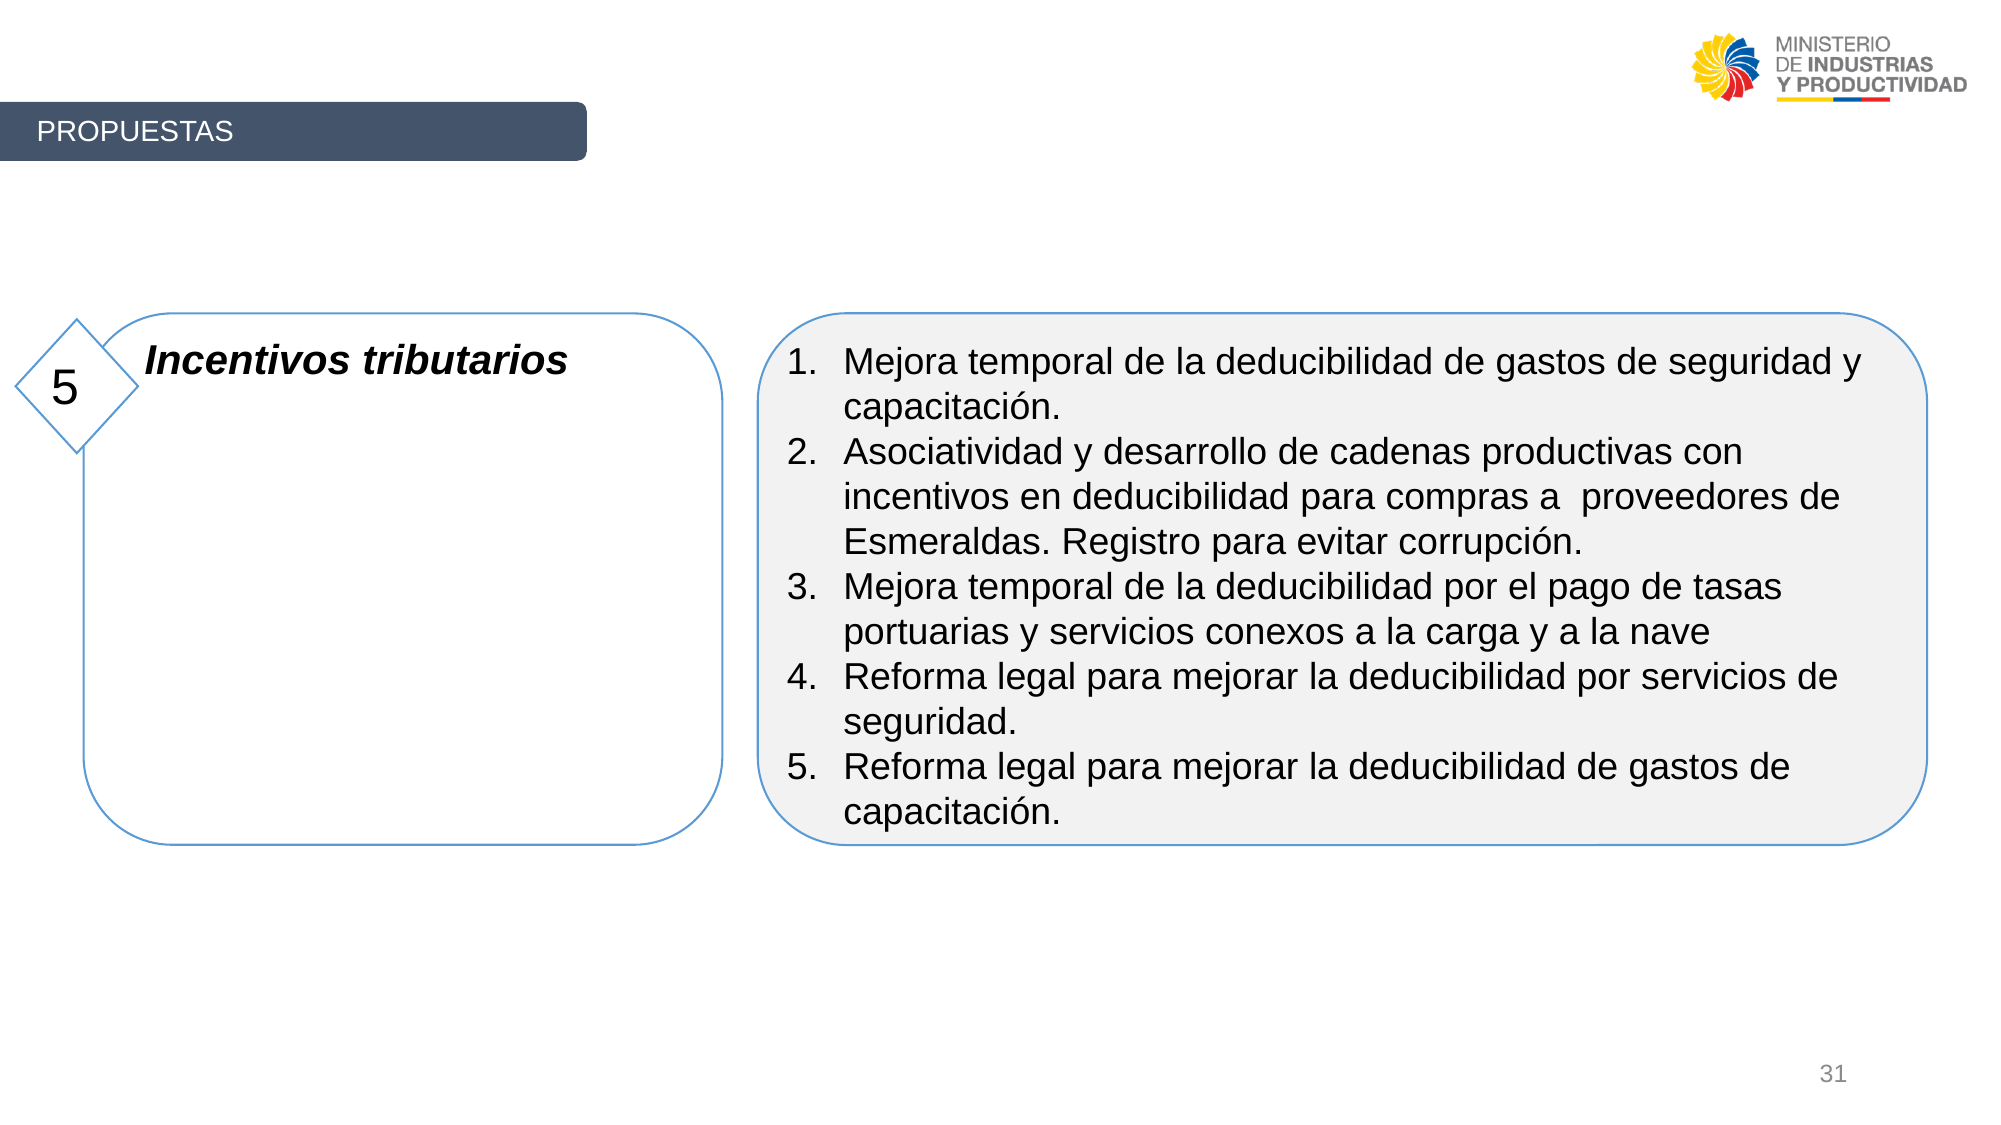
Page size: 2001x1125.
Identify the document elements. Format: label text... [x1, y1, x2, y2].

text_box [15, 313, 723, 845]
text_box PROPUESTAS [25, 106, 246, 153]
text_box [0, 101, 588, 162]
picture [1657, 0, 2000, 135]
slide_number 31 [1412, 1042, 1863, 1103]
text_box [757, 313, 1928, 846]
